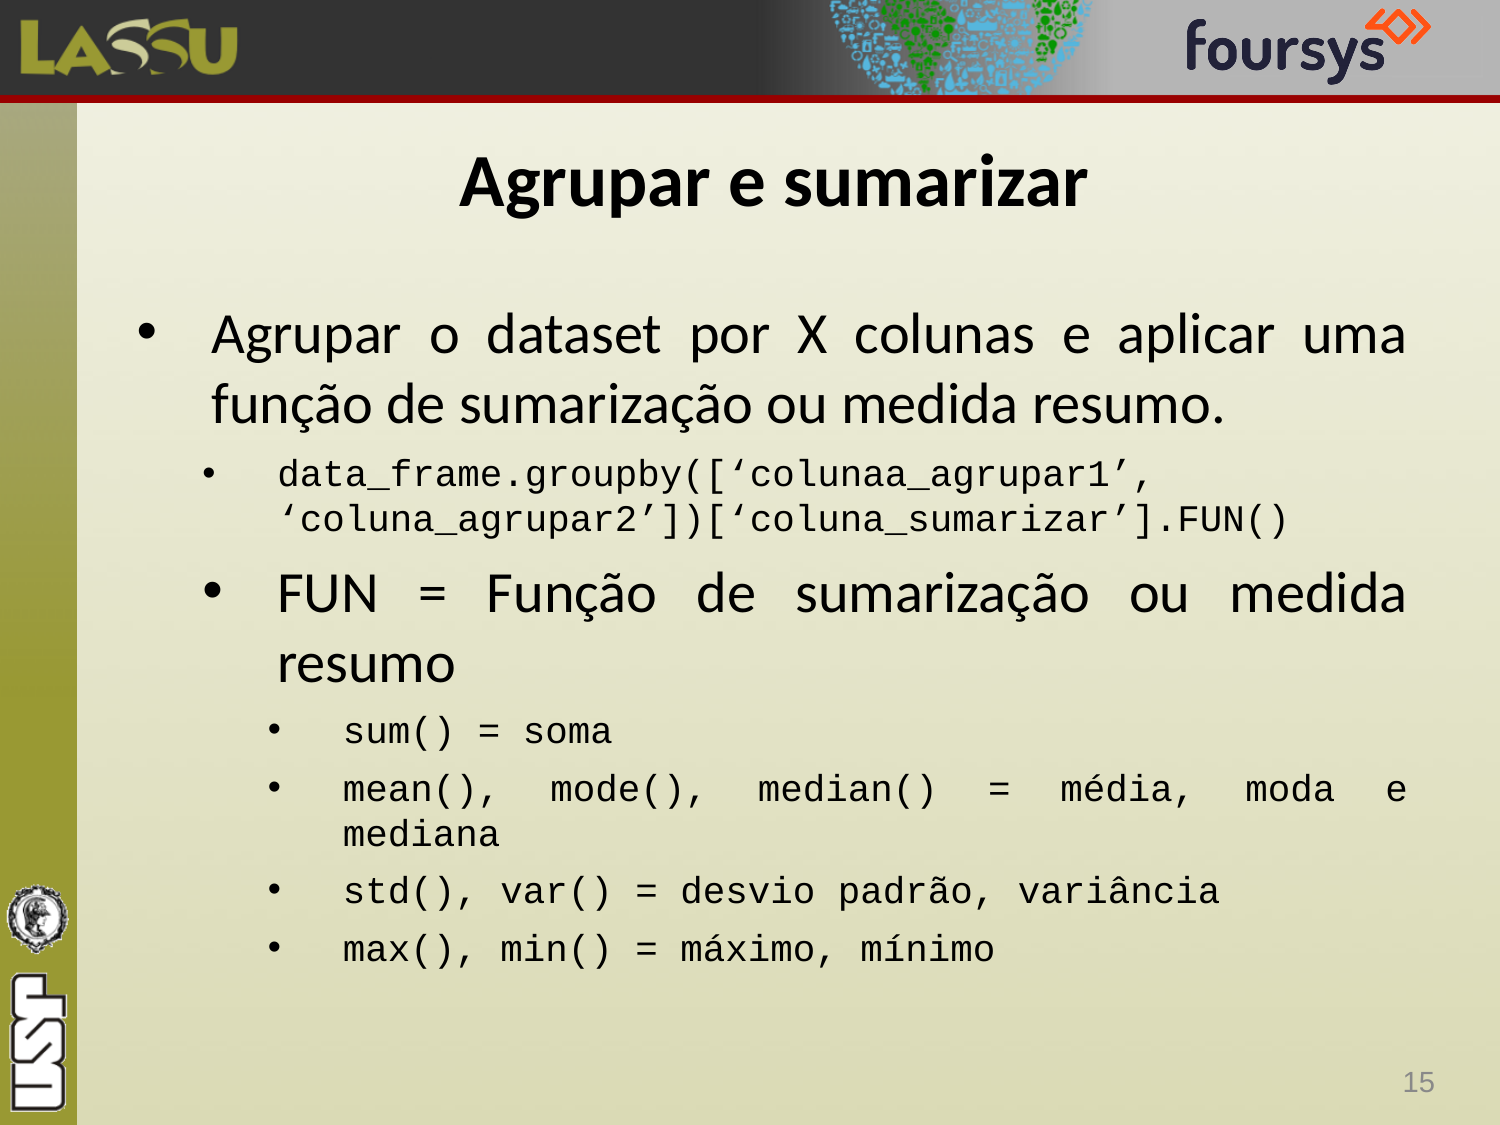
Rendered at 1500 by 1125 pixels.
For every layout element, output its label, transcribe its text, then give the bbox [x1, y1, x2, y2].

picture [0, 0, 1500, 1125]
slide_number 15 [1099, 1055, 1451, 1106]
list Agrupar o dataset por X colunas e aplicar uma função de sumarização ou medida resumo. data_frame.groupby([‘colunaa_agrupar1’, ‘coluna_agrupar2’])[‘coluna_sumarizar’].FUN() FUN = Função de sumarização ou medida resumo sum() = soma mean(), mode(), median() = média, moda e mediana std(), var() = desvio padrão, variância max(), min() = máximo, mínimo [121, 287, 1423, 1027]
title Agrupar e sumarizar [125, 120, 1425, 233]
